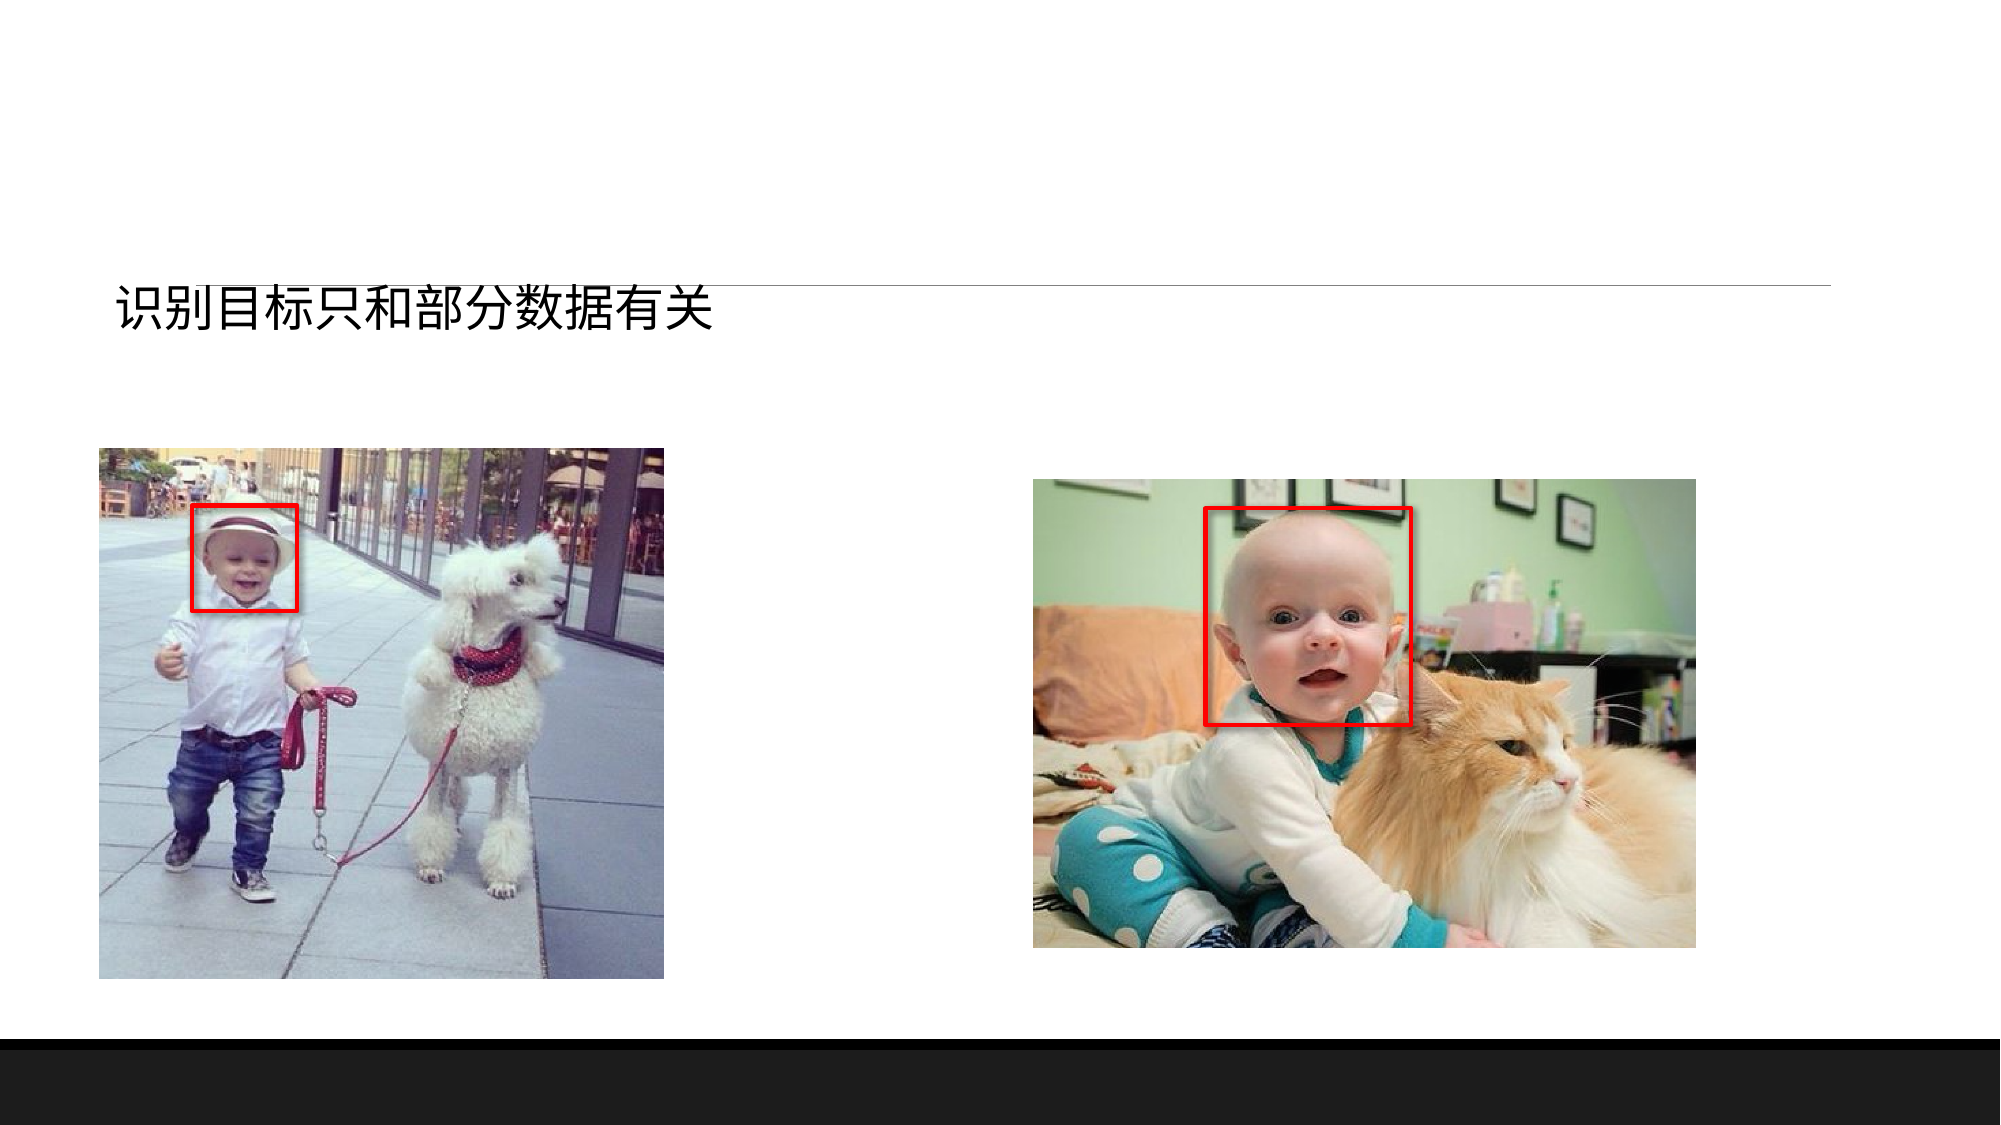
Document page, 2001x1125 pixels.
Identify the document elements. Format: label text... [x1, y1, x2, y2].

text_box 识别目标只和部分数据有关 [99, 269, 748, 345]
picture [99, 448, 665, 980]
picture [1032, 479, 1696, 949]
